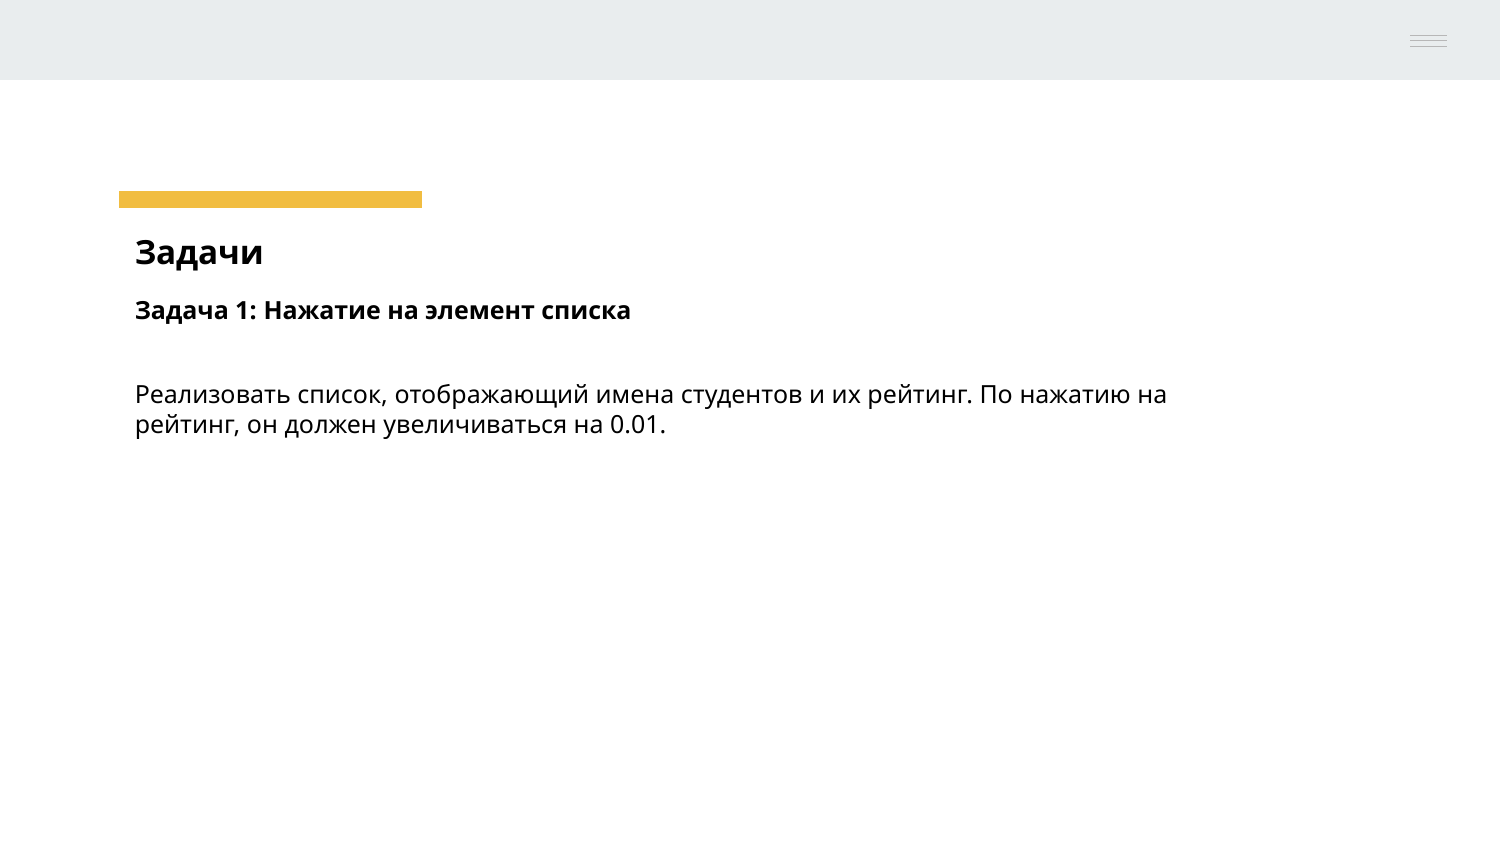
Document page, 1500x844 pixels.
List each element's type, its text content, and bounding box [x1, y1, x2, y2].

title Задачи Задача 1: Нажатие на элемент списка Реализовать список, отображающий имена студентов и их рейтинг. По нажатию на рейтинг, он должен увеличиваться на 0.01. [119, 215, 1193, 790]
picture [119, 190, 422, 208]
